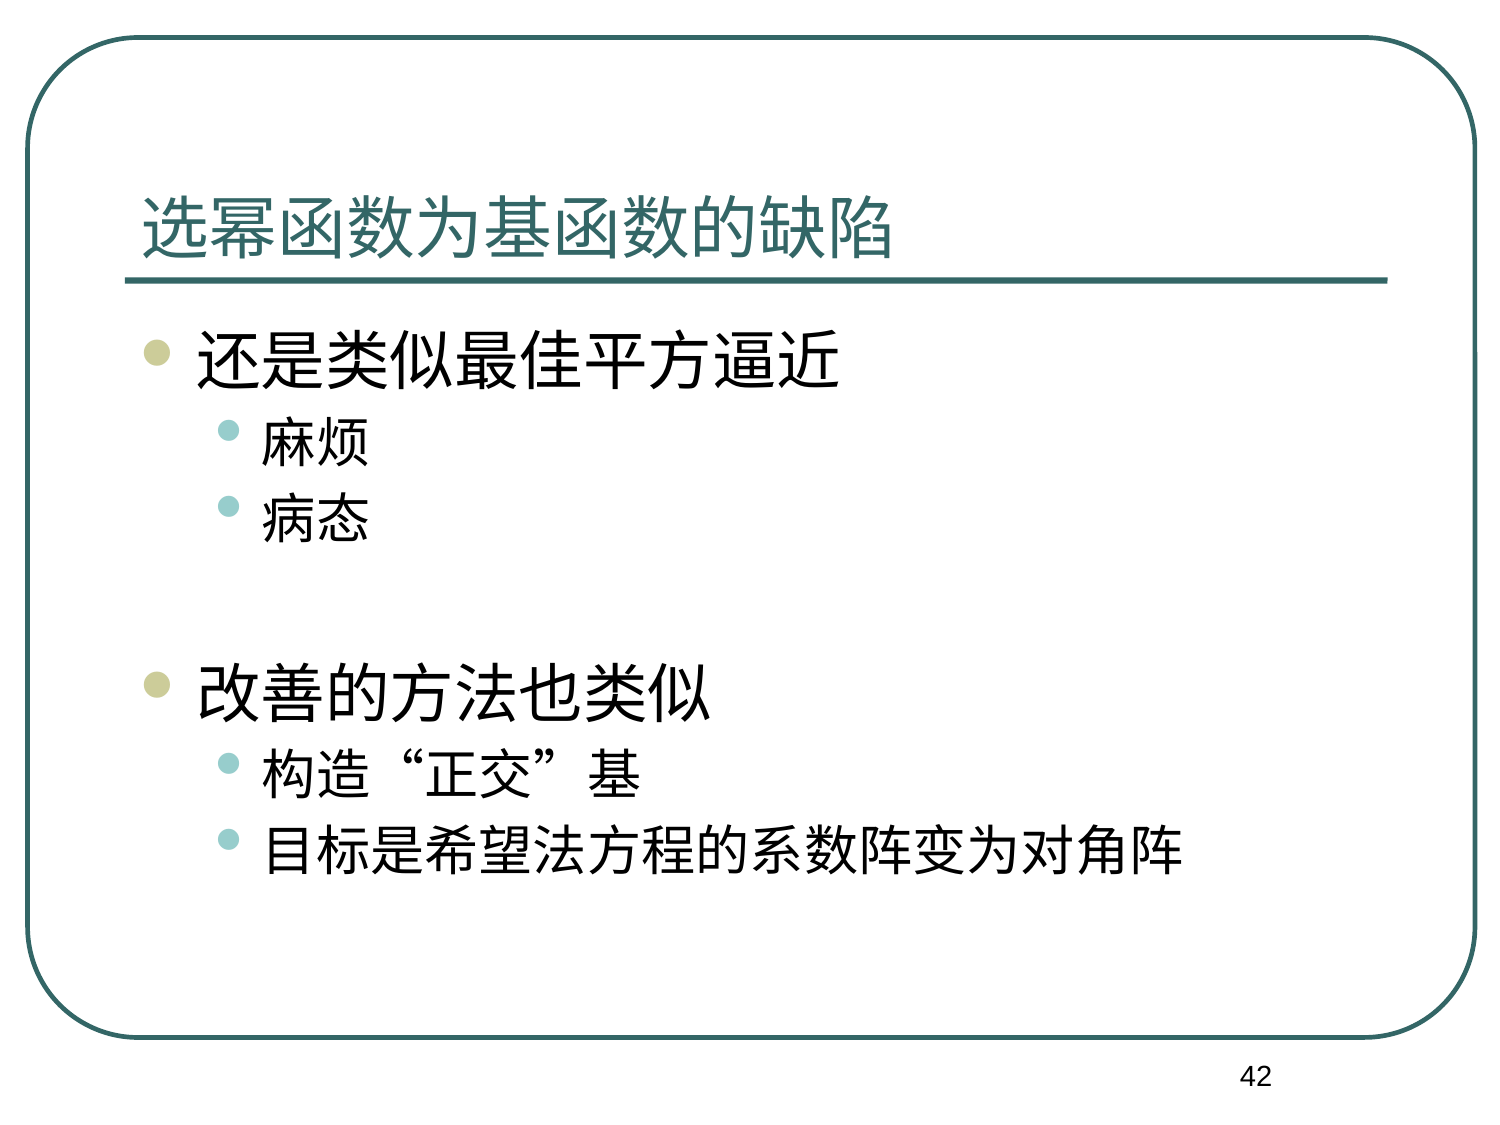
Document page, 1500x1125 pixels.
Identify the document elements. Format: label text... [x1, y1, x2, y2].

slide_number 42 [1124, 1049, 1388, 1125]
list 还是类似最佳平方逼近 麻烦 病态 改善的方法也类似 构造“正交”基 目标是希望法方程的系数阵变为对角阵 [125, 312, 1388, 975]
title 选幂函数为基函数的缺陷 [125, 87, 1388, 275]
